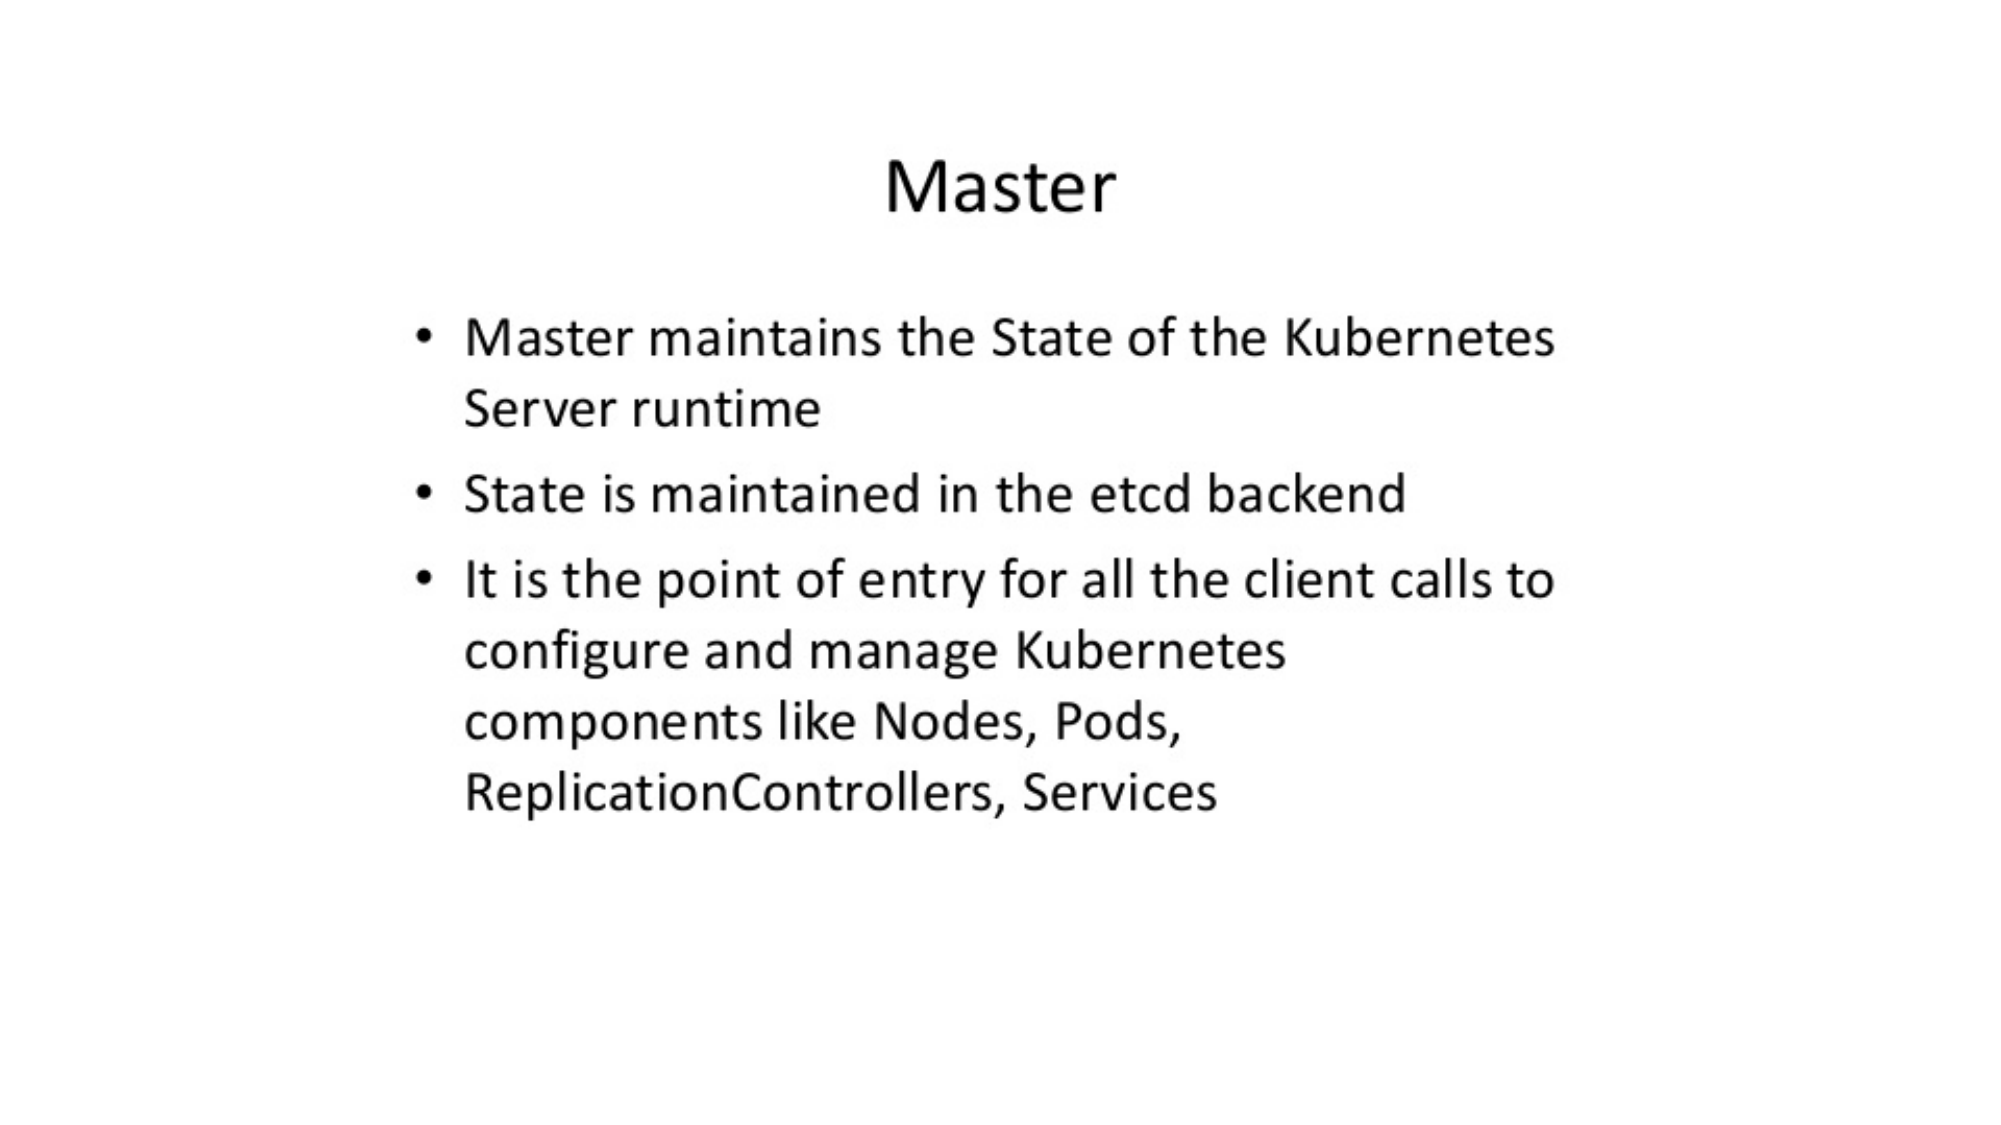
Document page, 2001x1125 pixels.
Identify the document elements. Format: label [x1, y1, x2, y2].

picture [335, 62, 1665, 1061]
